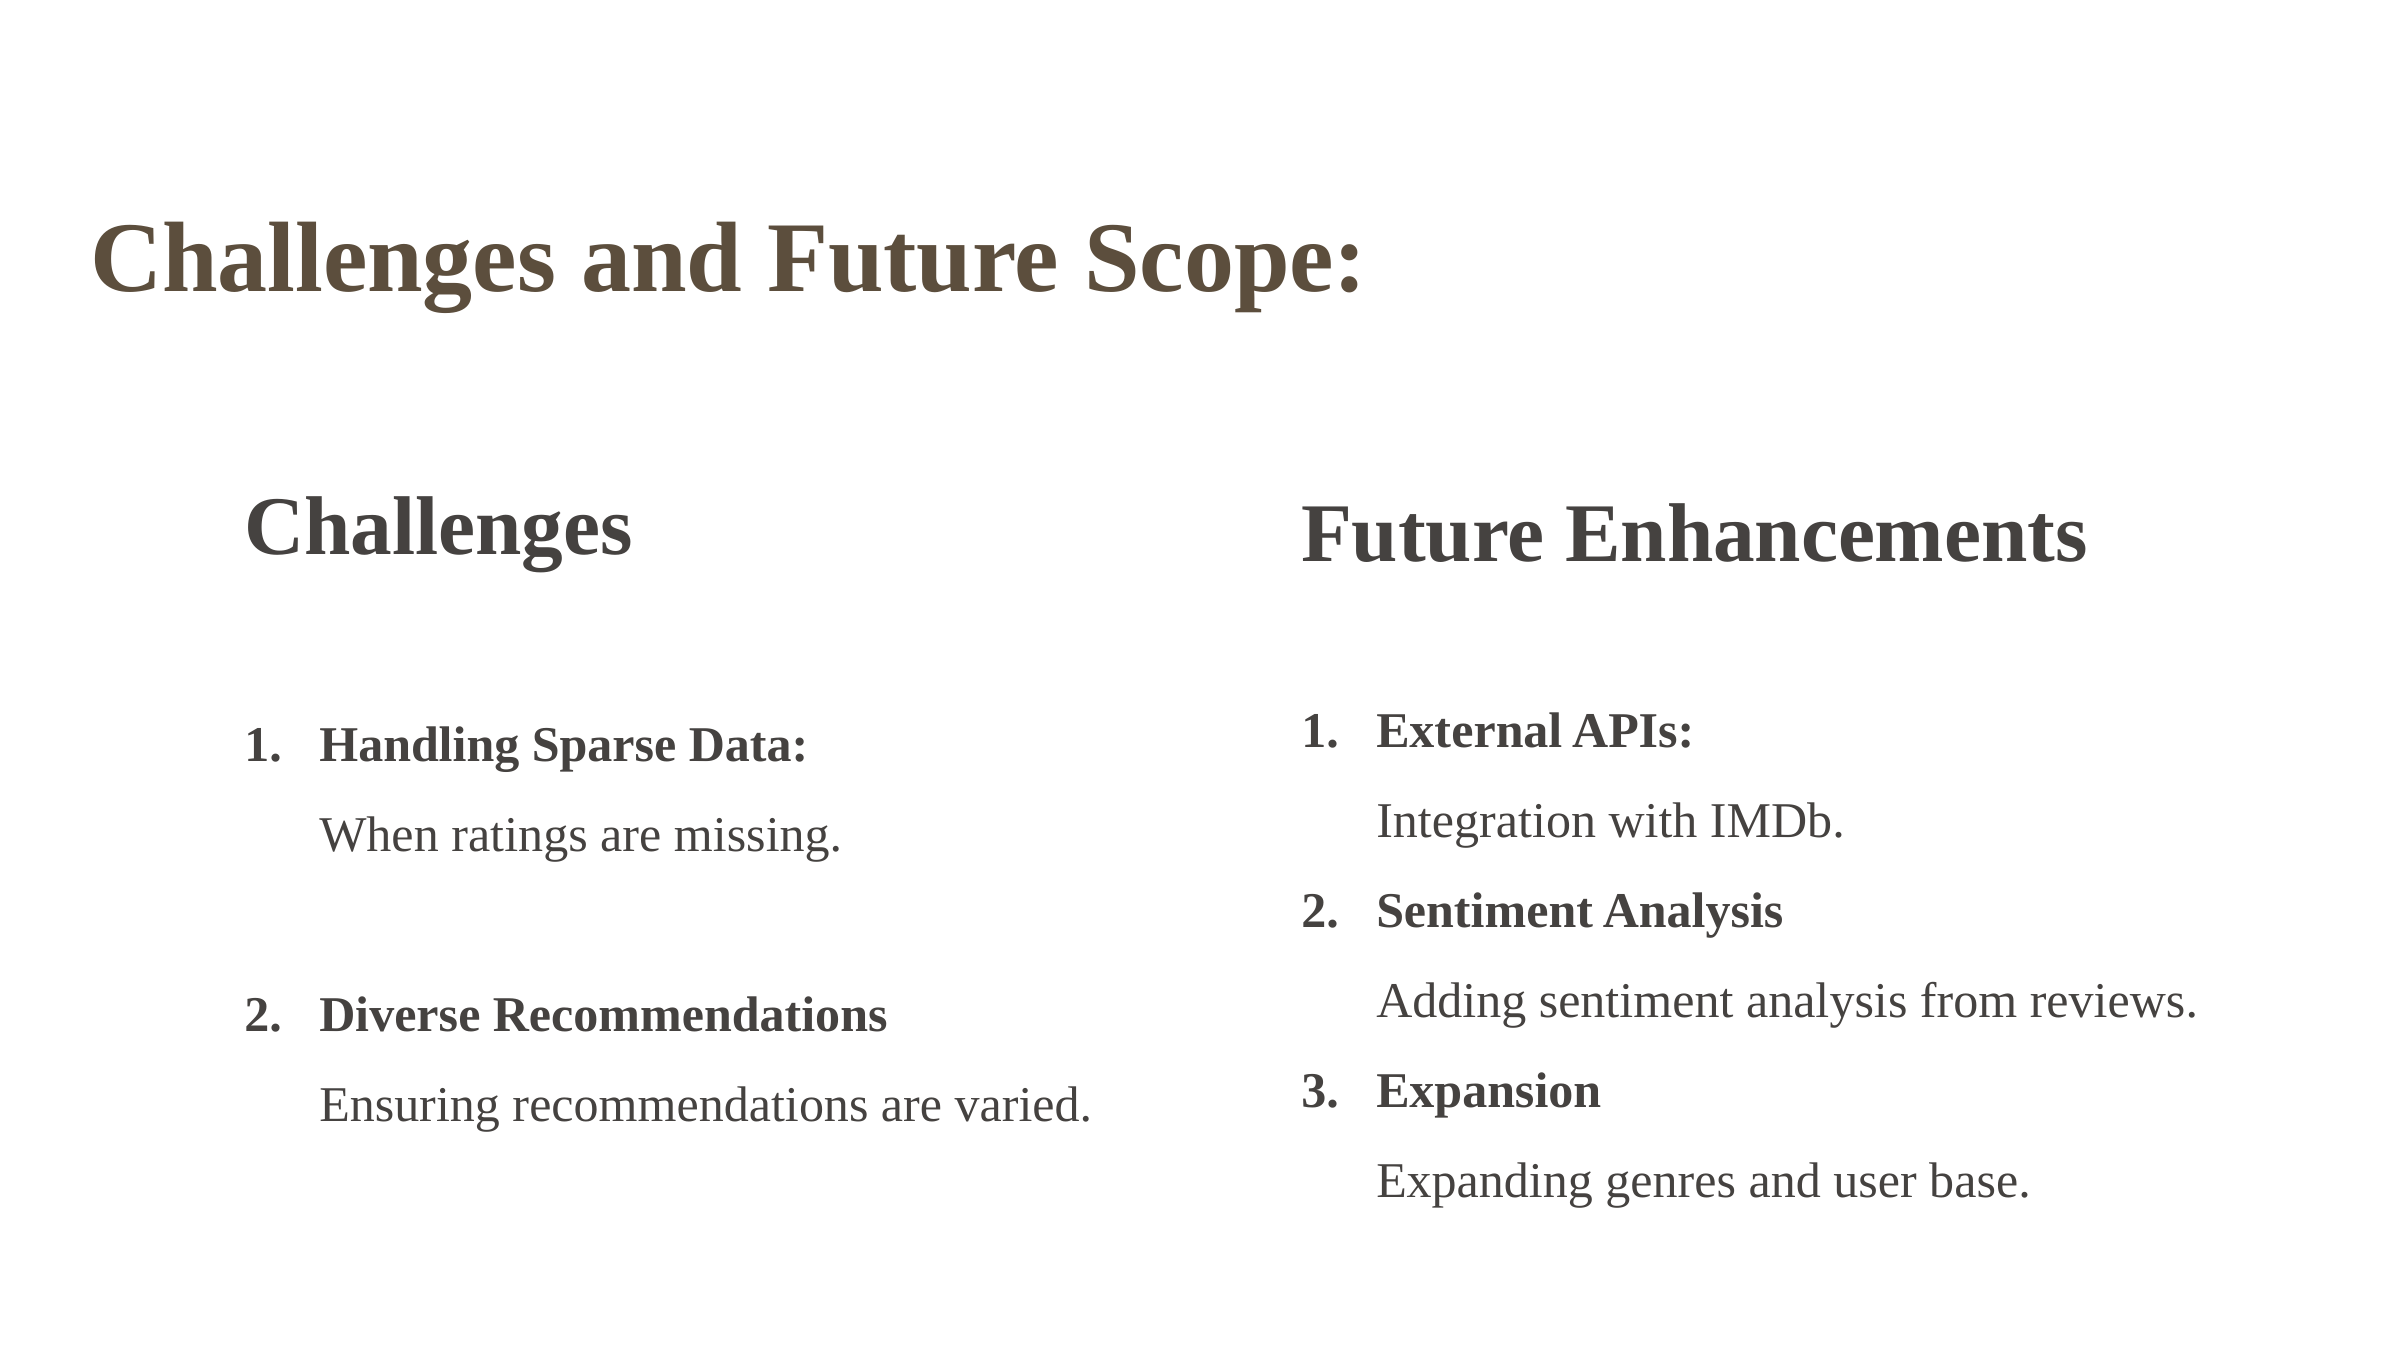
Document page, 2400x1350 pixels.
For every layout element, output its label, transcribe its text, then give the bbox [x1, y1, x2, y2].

text_box External APIs: Integration with IMDb. Sentiment Analysis Adding sentiment analysis from reviews. Expansion Expanding genres and user base. [1301, 667, 2221, 1221]
text_box [637, 269, 653, 321]
text_box Future Enhancements [1301, 538, 1666, 580]
text_box Challenges [244, 531, 743, 681]
text_box Challenges and Future Scope: [90, 231, 1302, 411]
text_box Handling Sparse Data: When ratings are missing. Diverse Recommendations Ensuring recommendations are varied. [244, 681, 1160, 1319]
